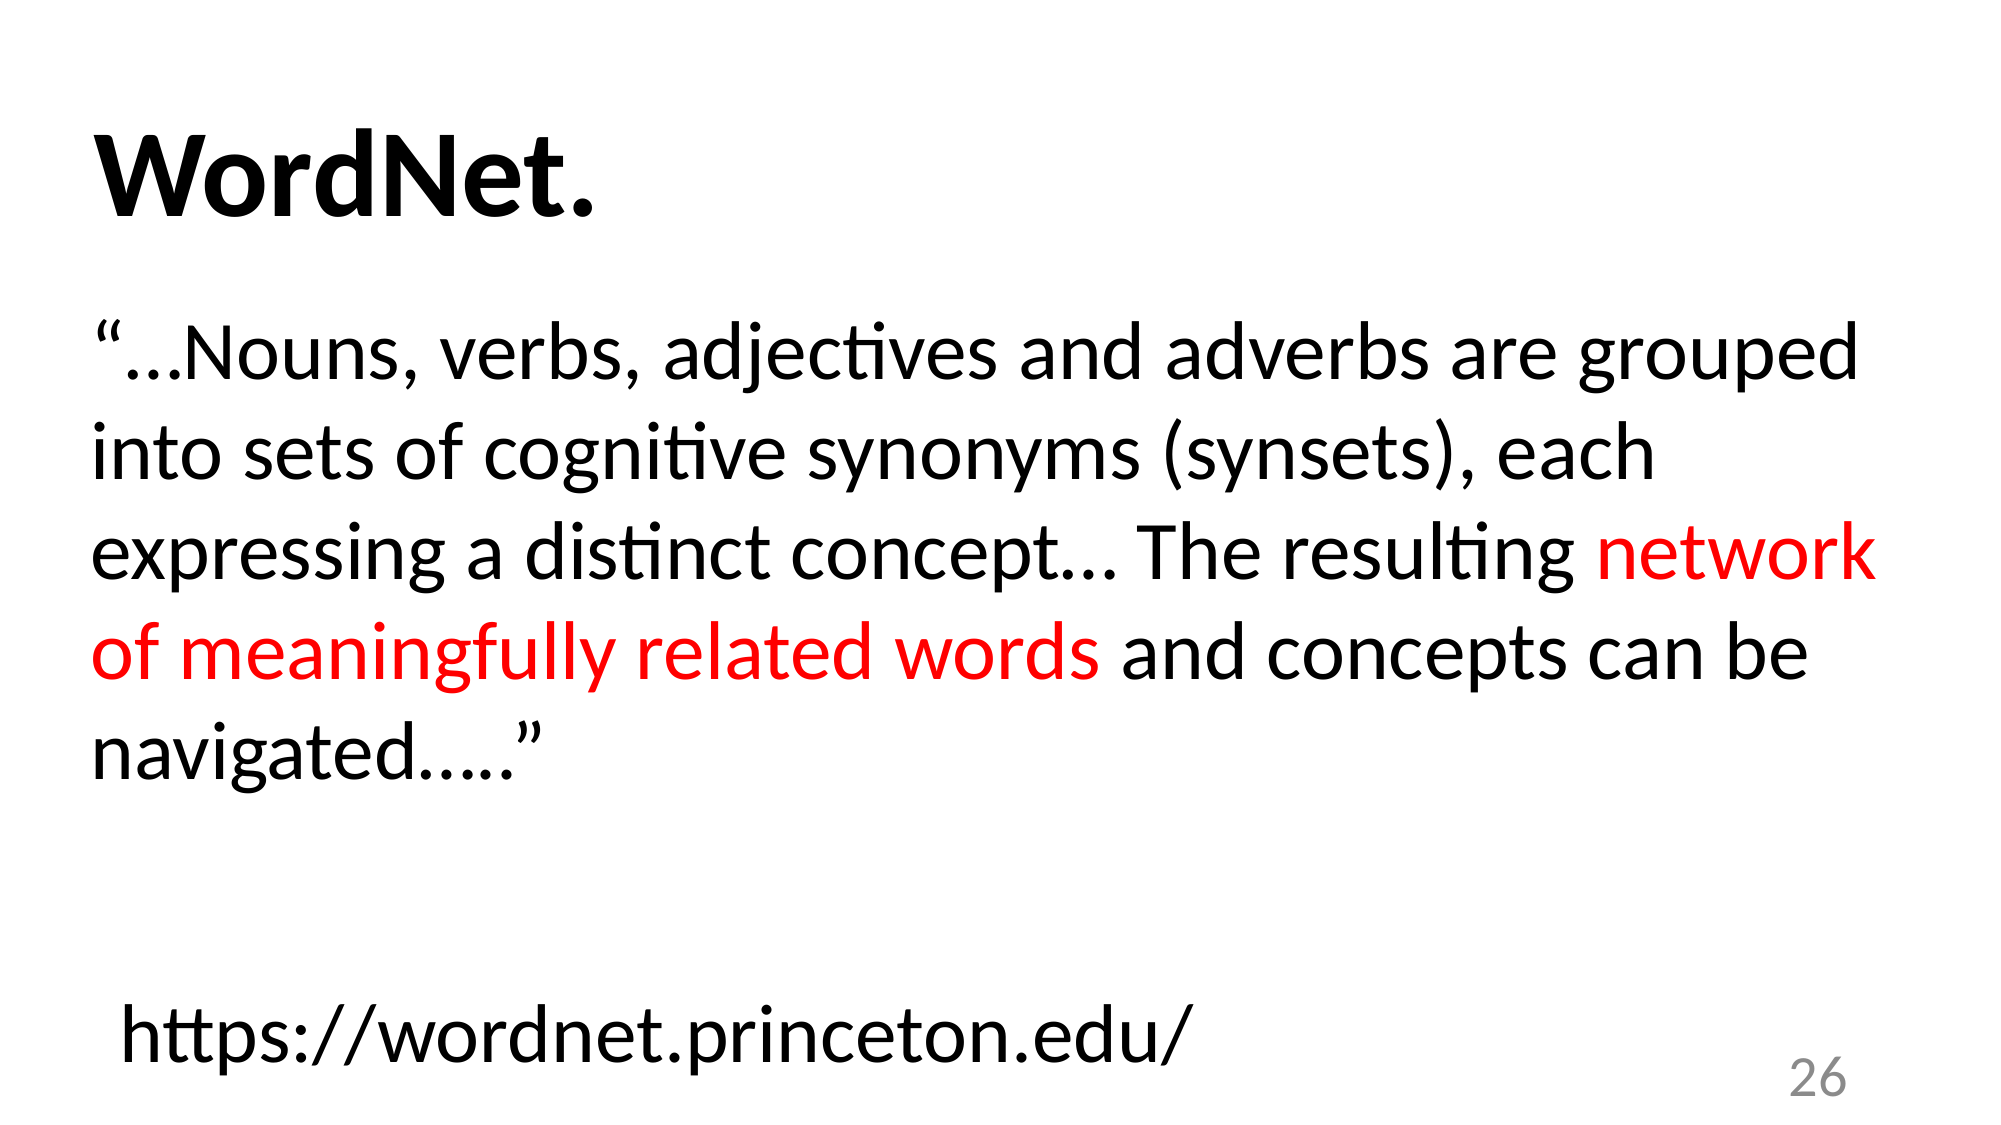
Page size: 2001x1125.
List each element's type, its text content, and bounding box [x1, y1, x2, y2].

text_box WordNet. [78, 83, 616, 249]
text_box “…Nouns, verbs, adjectives and adverbs are grouped into sets of cognitive synonyms (synsets), each expressing a distinct concept… The resulting network of meaningfully related words and concepts can be navigated…..” [75, 288, 1935, 804]
slide_number 26 [1412, 1042, 1863, 1103]
text_box https://wordnet.princeton.edu/ [104, 971, 1210, 1087]
